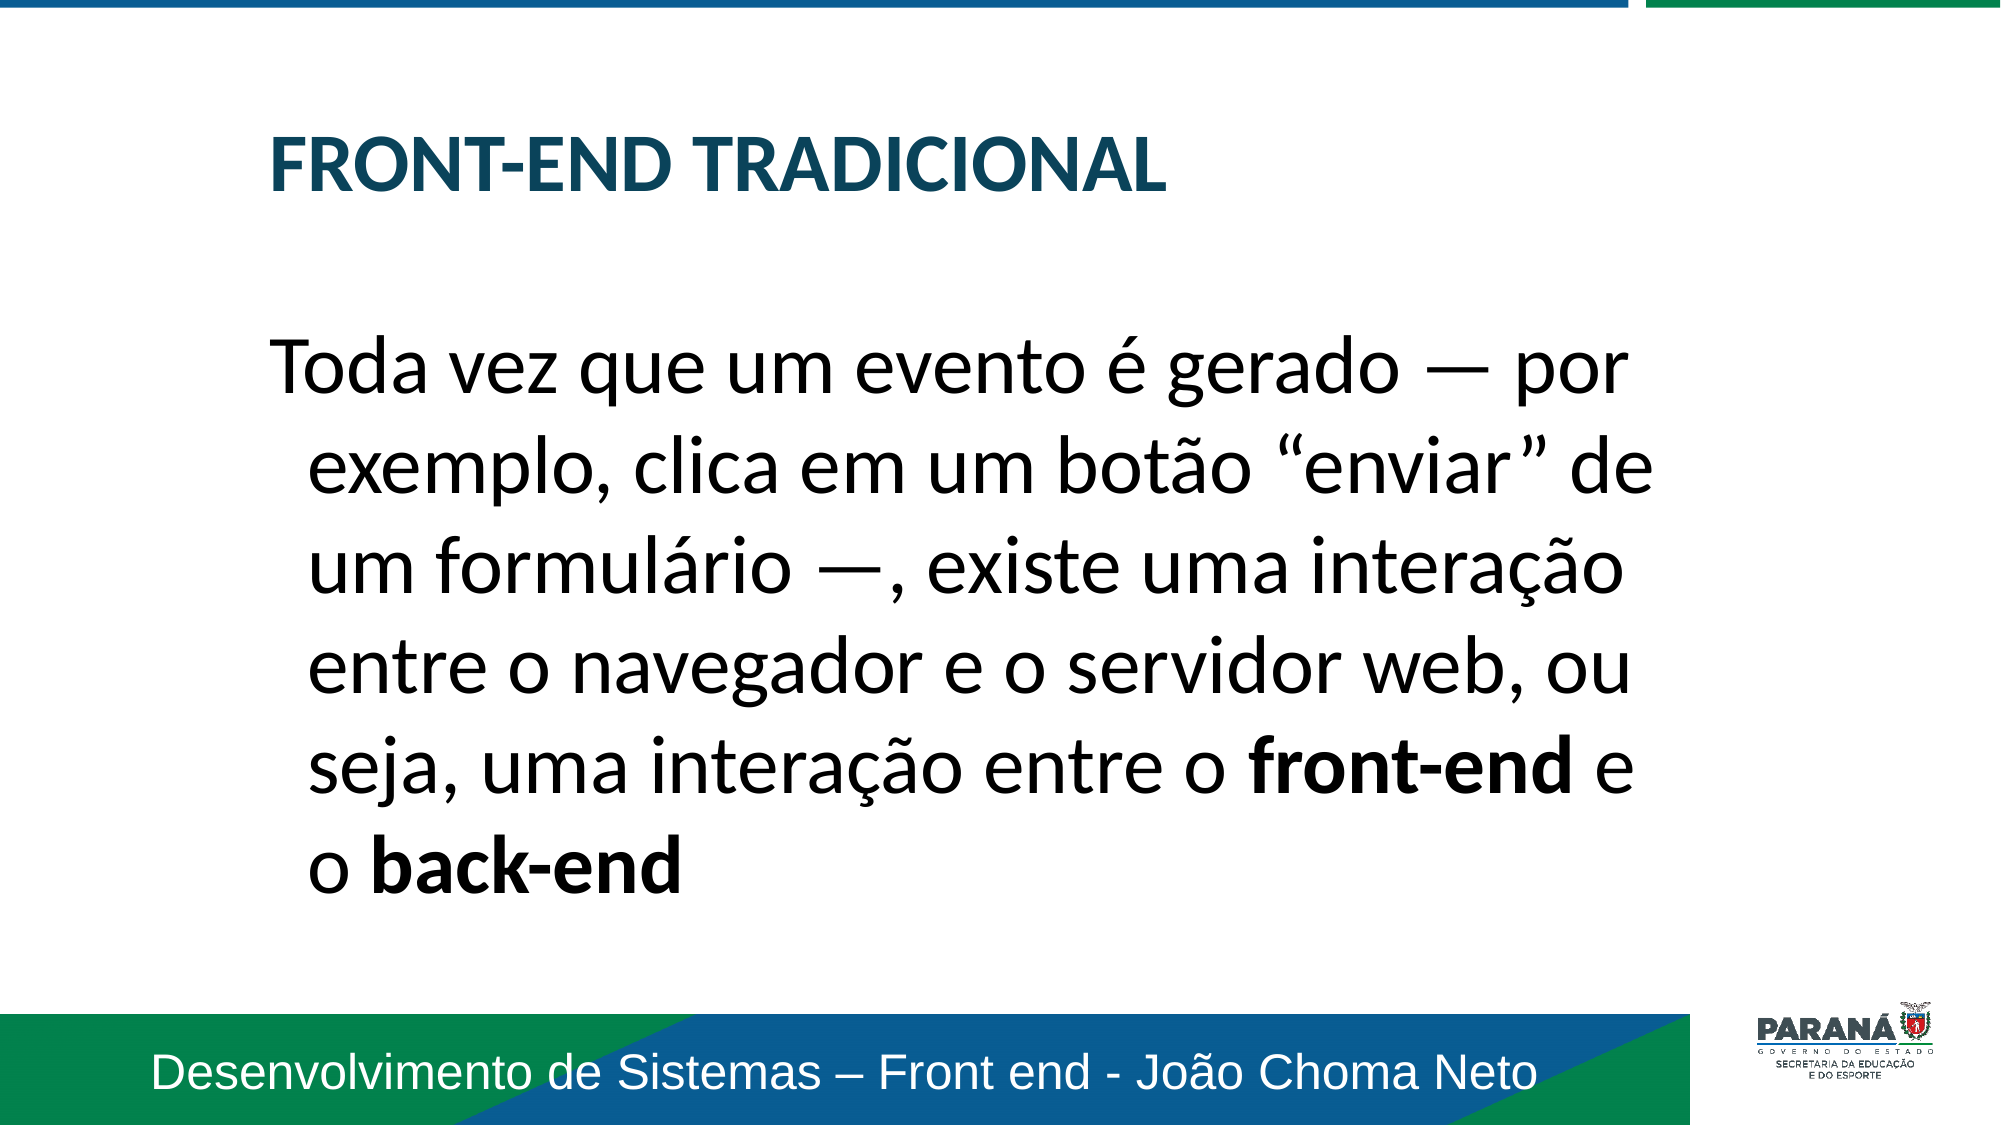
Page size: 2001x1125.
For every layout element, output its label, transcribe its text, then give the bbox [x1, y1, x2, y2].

picture [1757, 1002, 1933, 1081]
list Toda vez que um evento é gerado — por exemplo, clica em um botão “enviar” de um formulário —, existe uma interação entre o navegador e o servidor web, ou seja, uma interação entre o front-end e o back-end [217, 302, 1677, 921]
picture [0, 1014, 1690, 1125]
list FRONT-END TRADICIONAL [217, 111, 1637, 249]
